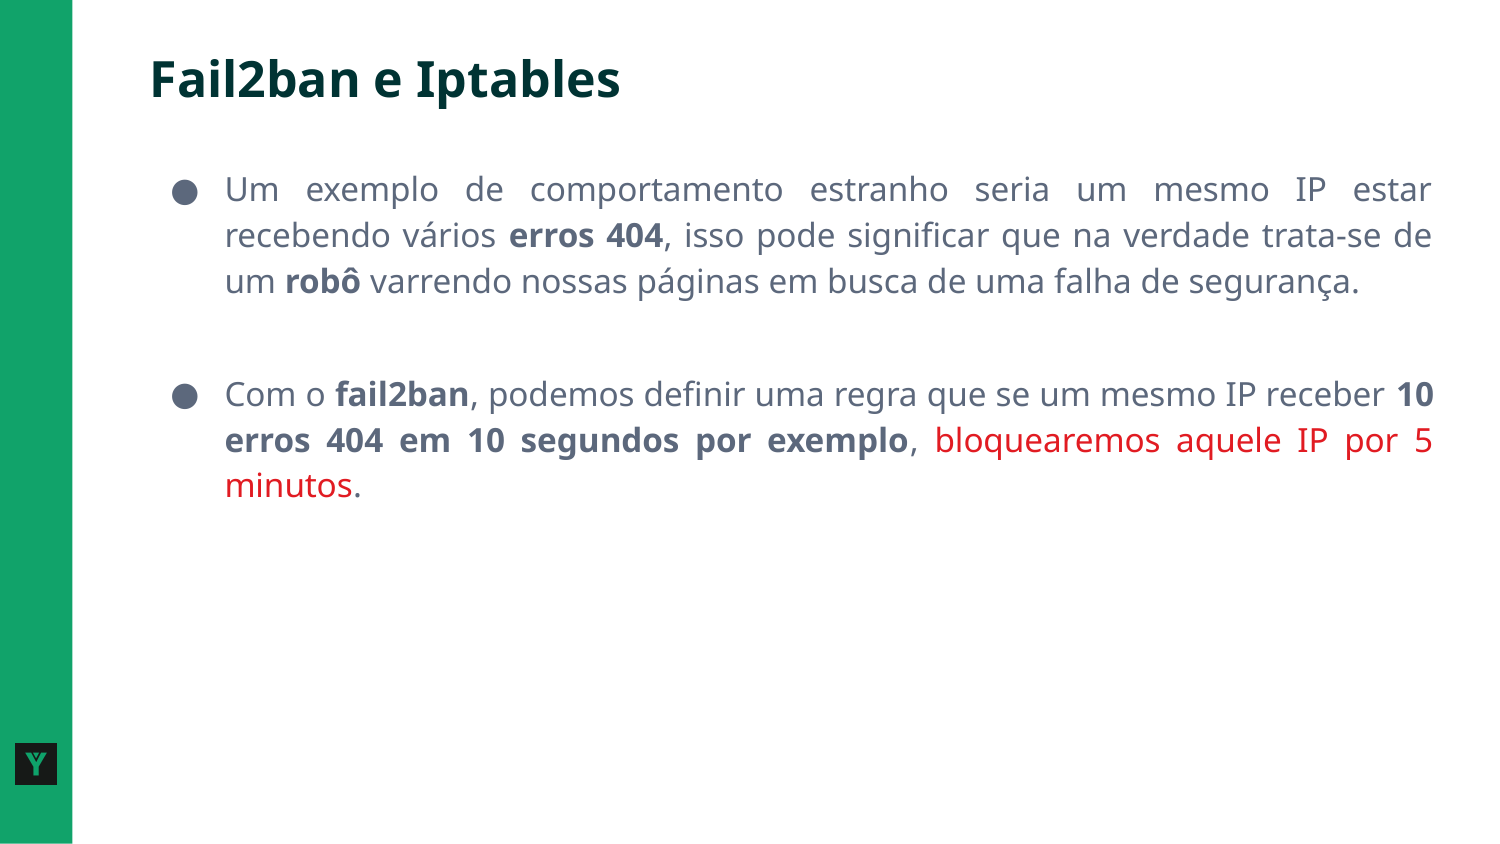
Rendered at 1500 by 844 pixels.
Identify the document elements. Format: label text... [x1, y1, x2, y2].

picture [15, 743, 57, 785]
list Um exemplo de comportamento estranho seria um mesmo IP estar recebendo vários erros 404, isso pode significar que na verdade trata-se de um robô varrendo nossas páginas em busca de uma falha de segurança. Com o fail2ban, podemos definir uma regra que se um mesmo IP receber 10 erros 404 em 10 segundos por exemplo, bloquearemos aquele IP por 5 minutos. [134, 147, 1449, 844]
title Fail2ban e Iptables [134, 32, 1070, 123]
